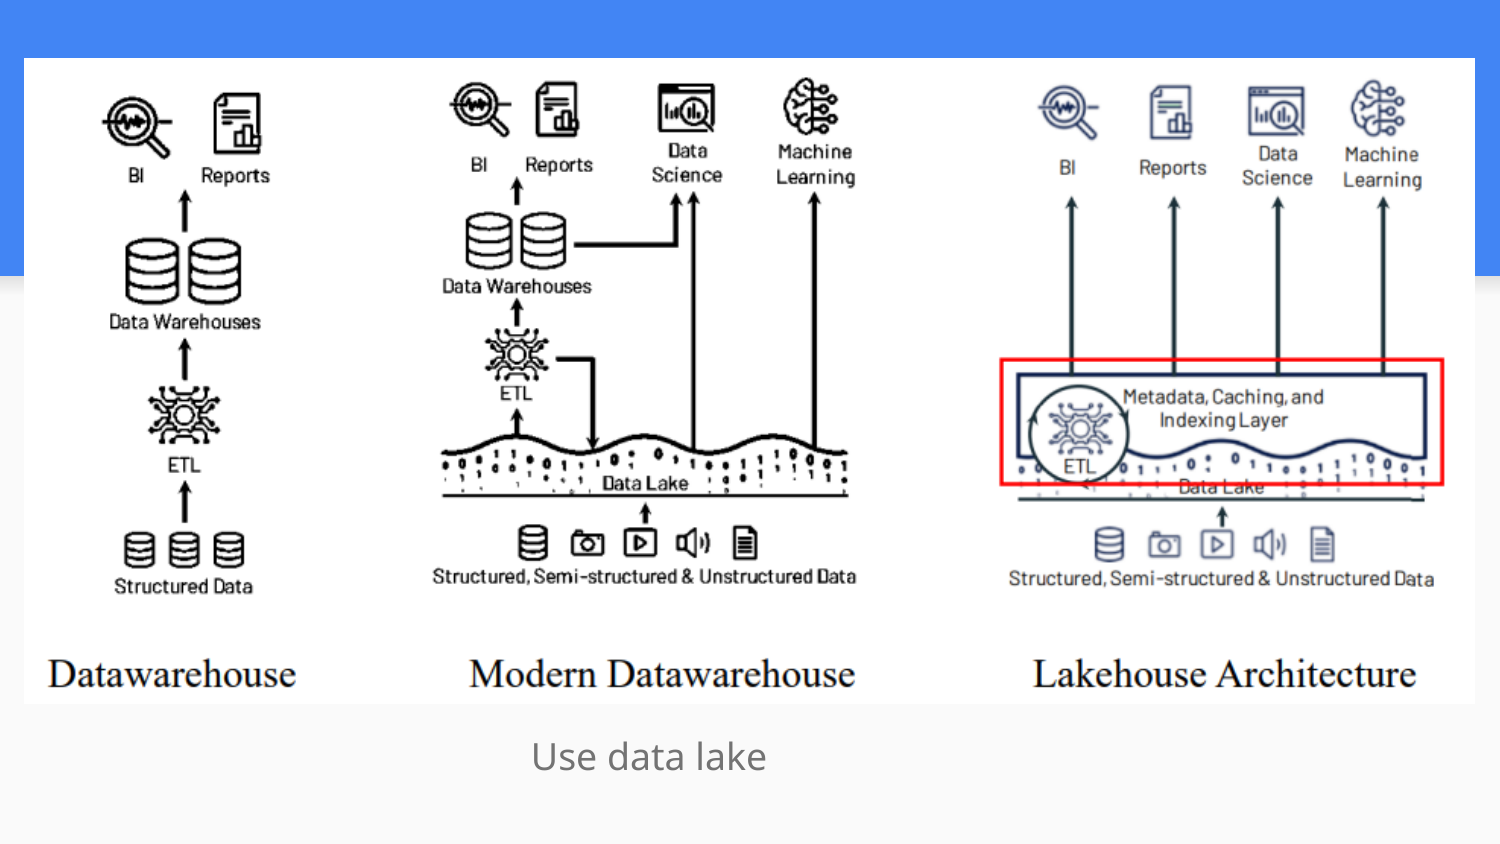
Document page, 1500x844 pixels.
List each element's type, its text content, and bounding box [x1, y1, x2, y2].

text_box Use data lake [515, 718, 1488, 794]
picture [24, 58, 1476, 705]
